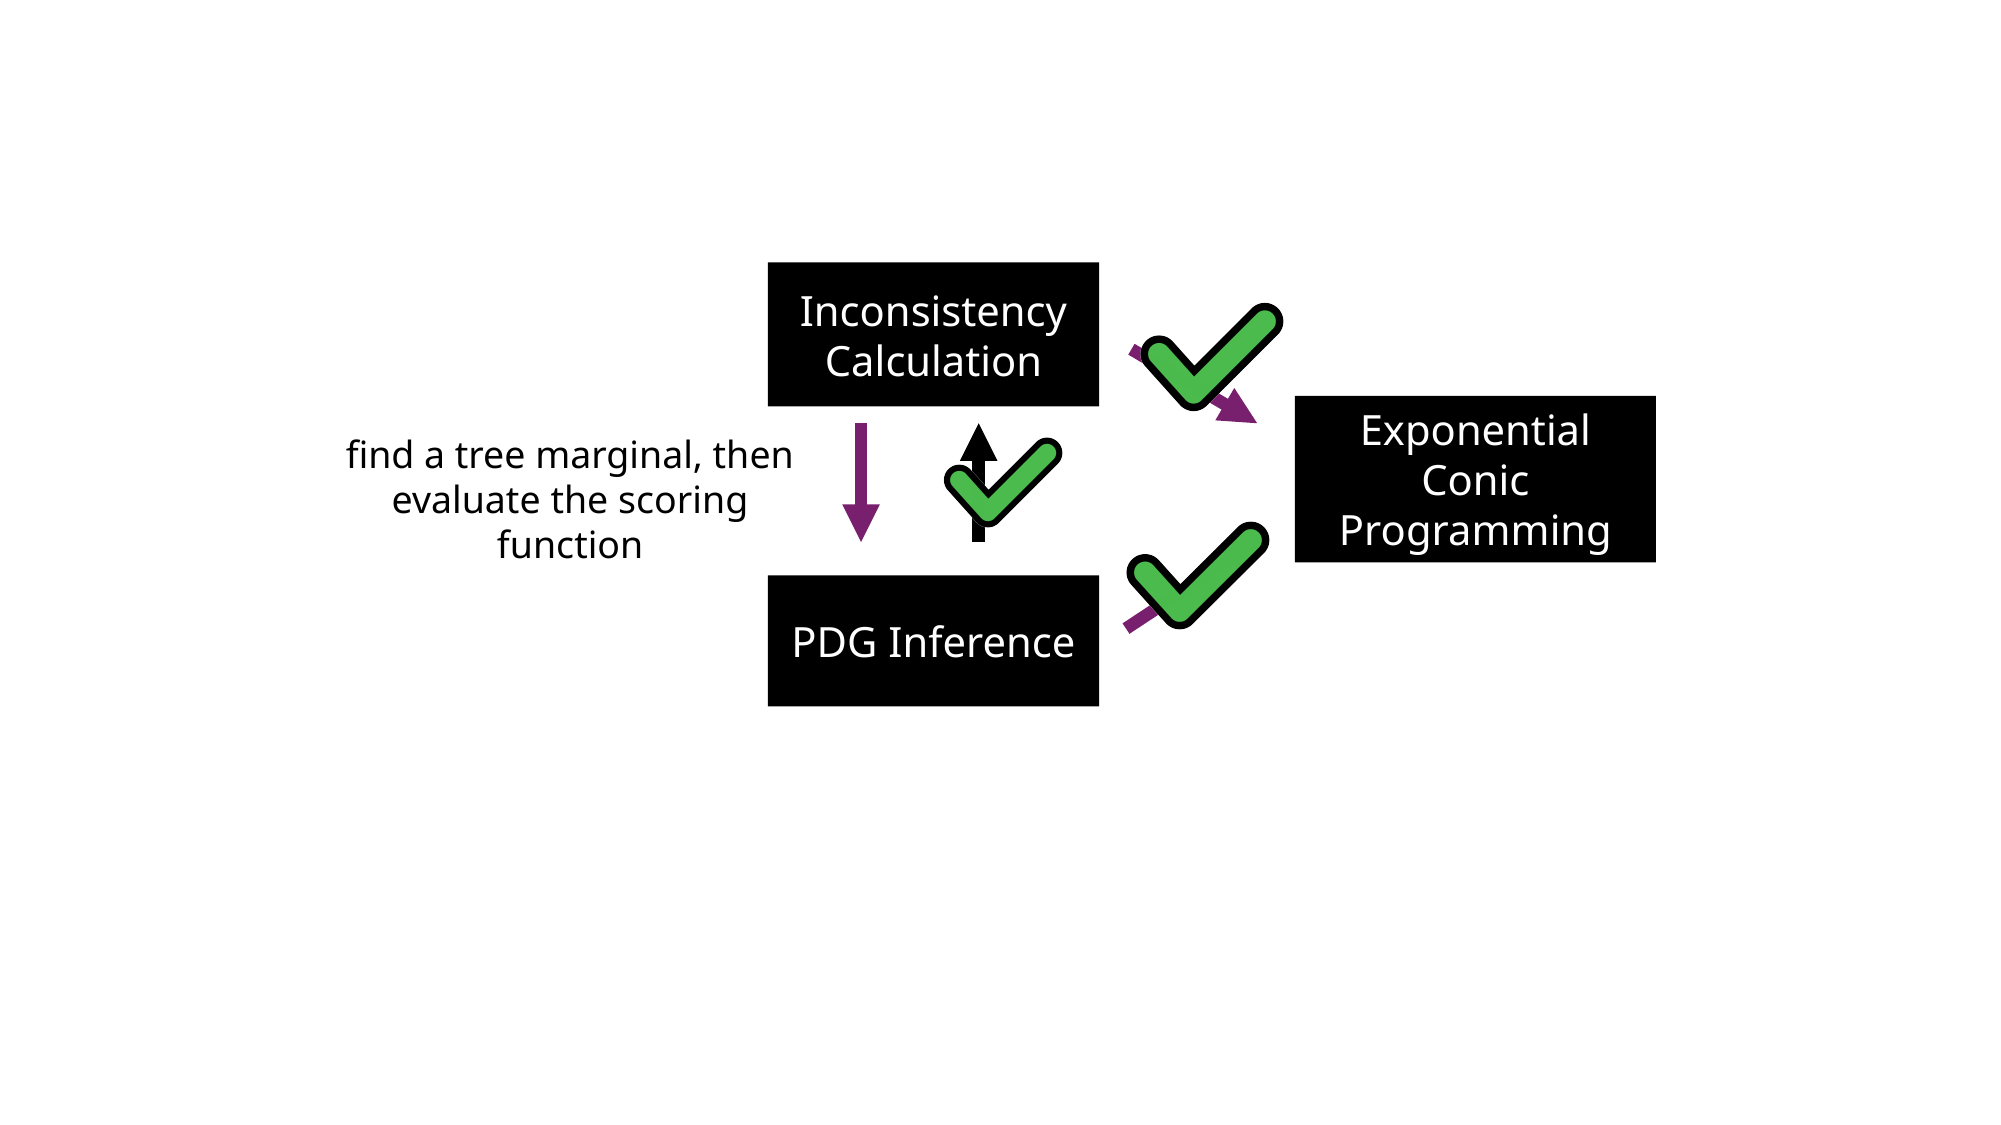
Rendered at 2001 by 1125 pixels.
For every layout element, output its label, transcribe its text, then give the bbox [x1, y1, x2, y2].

picture [1119, 266, 1301, 448]
text_box find a tree marginal, then evaluate the scoring function [301, 423, 839, 573]
text_box Inconsistency Calculation [767, 262, 1100, 407]
picture [926, 407, 1077, 558]
text_box PDG Inference [767, 575, 1100, 707]
picture [1105, 485, 1287, 666]
text_box Exponential Conic Programming [1294, 395, 1656, 563]
